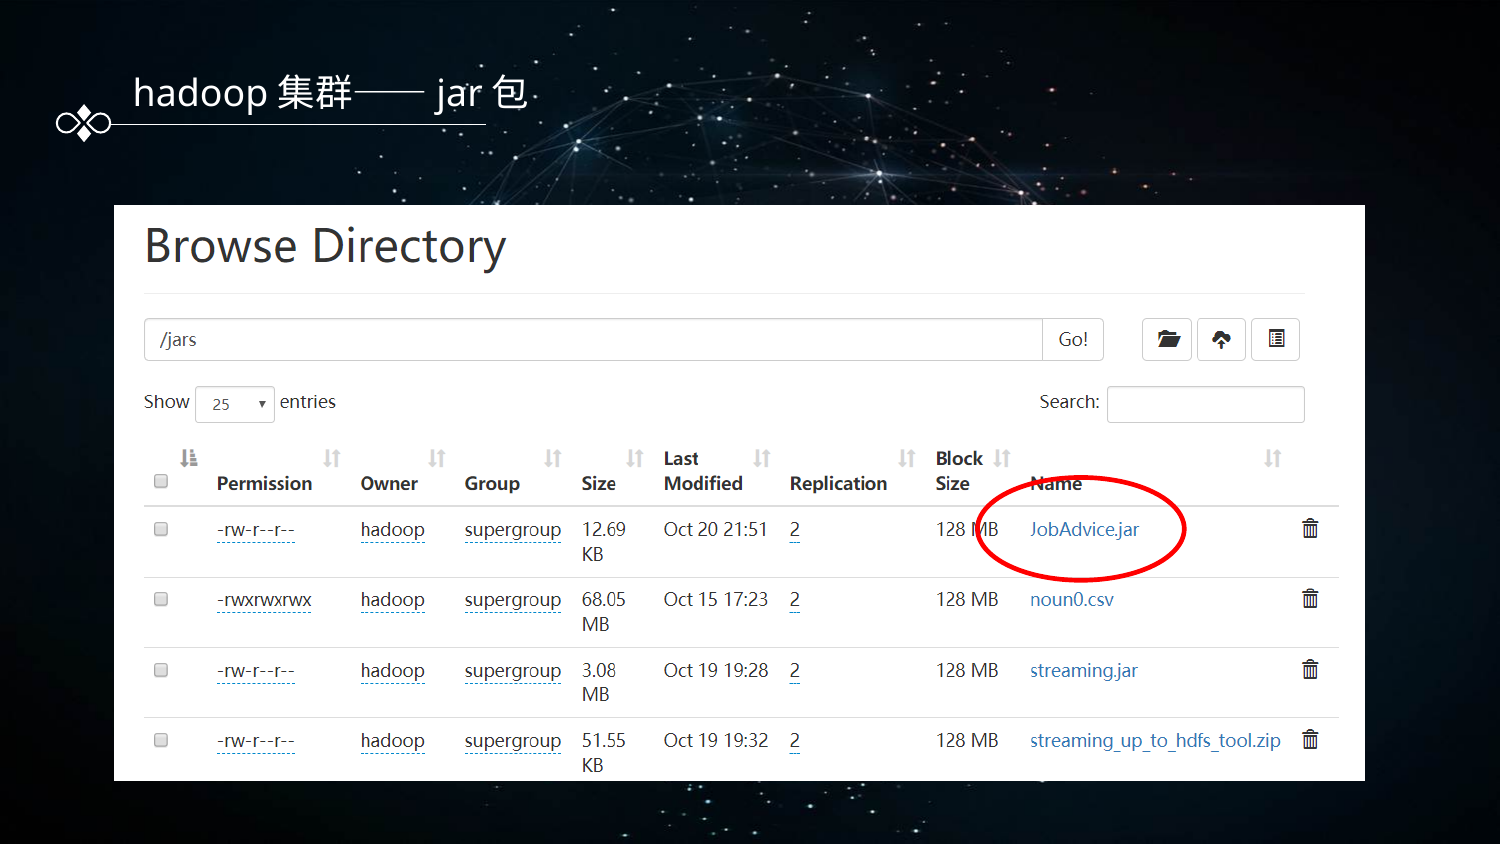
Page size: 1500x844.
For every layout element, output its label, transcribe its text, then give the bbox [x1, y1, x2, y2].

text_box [56, 103, 486, 143]
picture [0, 0, 1500, 844]
text_box hadoop集群——jar包 [121, 63, 631, 120]
